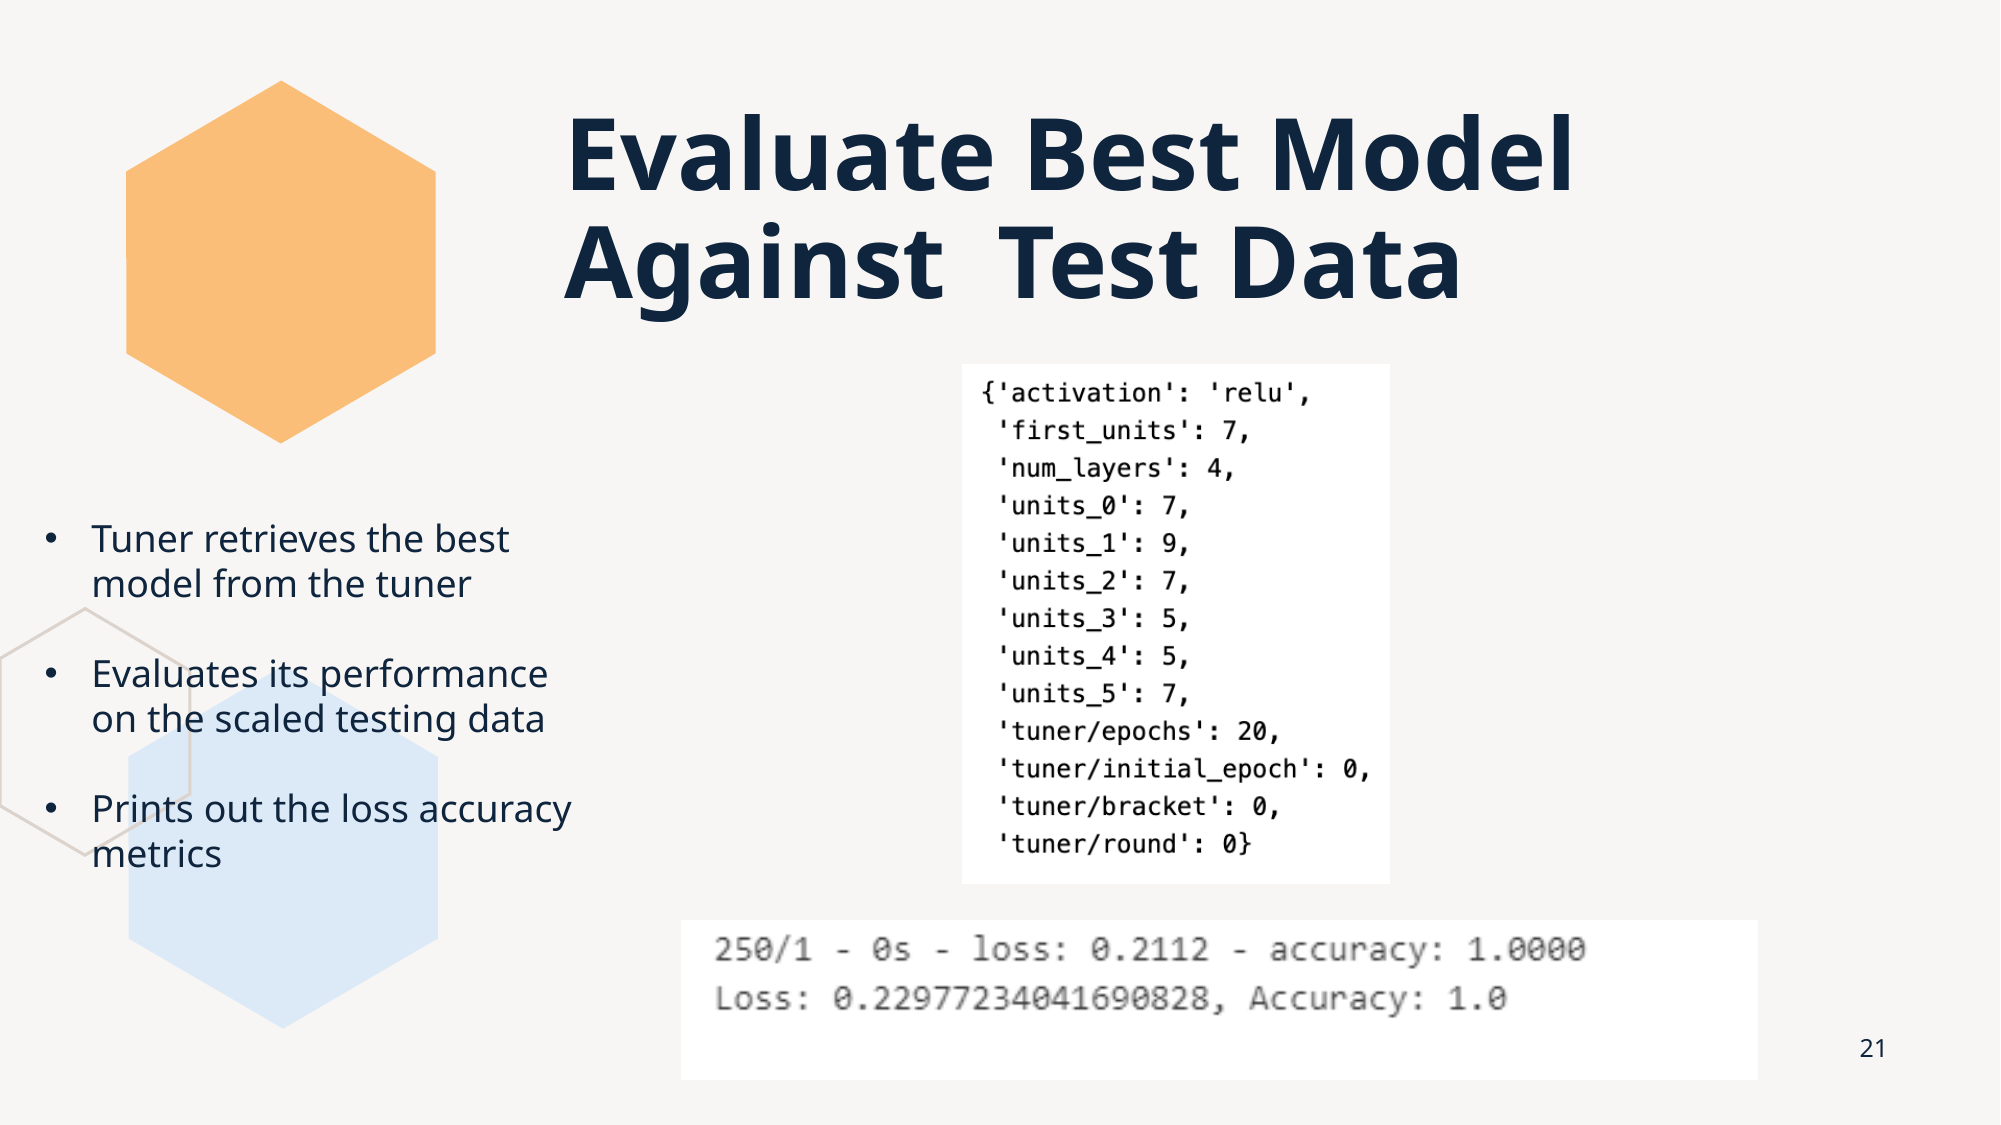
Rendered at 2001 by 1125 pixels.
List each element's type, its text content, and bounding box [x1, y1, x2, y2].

picture [681, 920, 1758, 1080]
picture [962, 364, 1390, 884]
list Tuner retrieves the best model from the tuner Evaluates its performance on the scaled testing data Prints out the loss accuracy metrics [29, 507, 611, 791]
slide_number 21 [1836, 1020, 1912, 1080]
title Evaluate Best Model Against Test Data [549, 0, 1874, 328]
